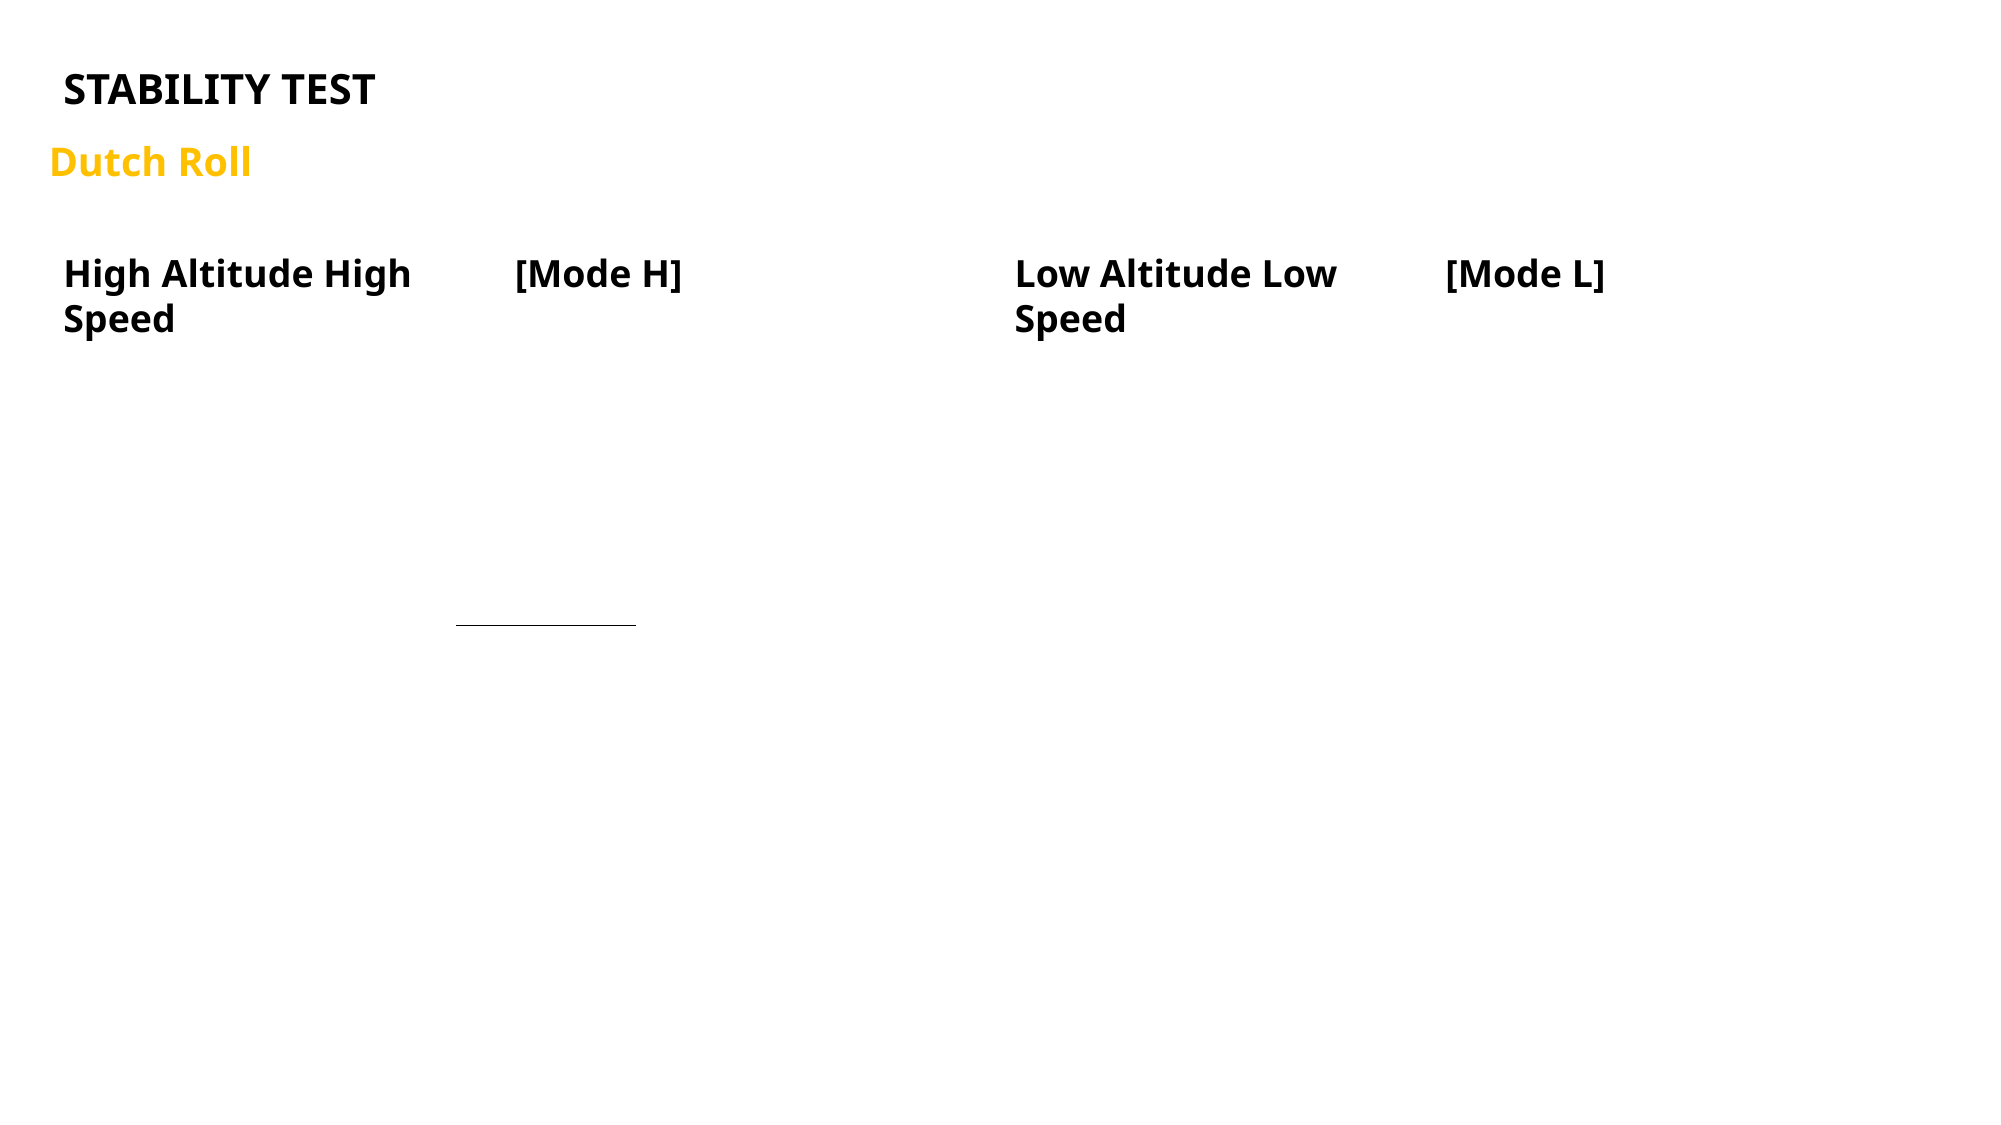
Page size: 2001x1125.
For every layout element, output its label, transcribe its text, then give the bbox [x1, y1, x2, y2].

text_box STABILITY TEST [48, 55, 725, 121]
text_box High Altitude High Speed [48, 242, 538, 348]
text_box [Mode H] [500, 242, 705, 303]
text_box Dutch Roll [0, 129, 366, 192]
text_box Low Altitude Low Speed [999, 242, 1466, 348]
text_box [Mode L] [1430, 242, 1635, 303]
